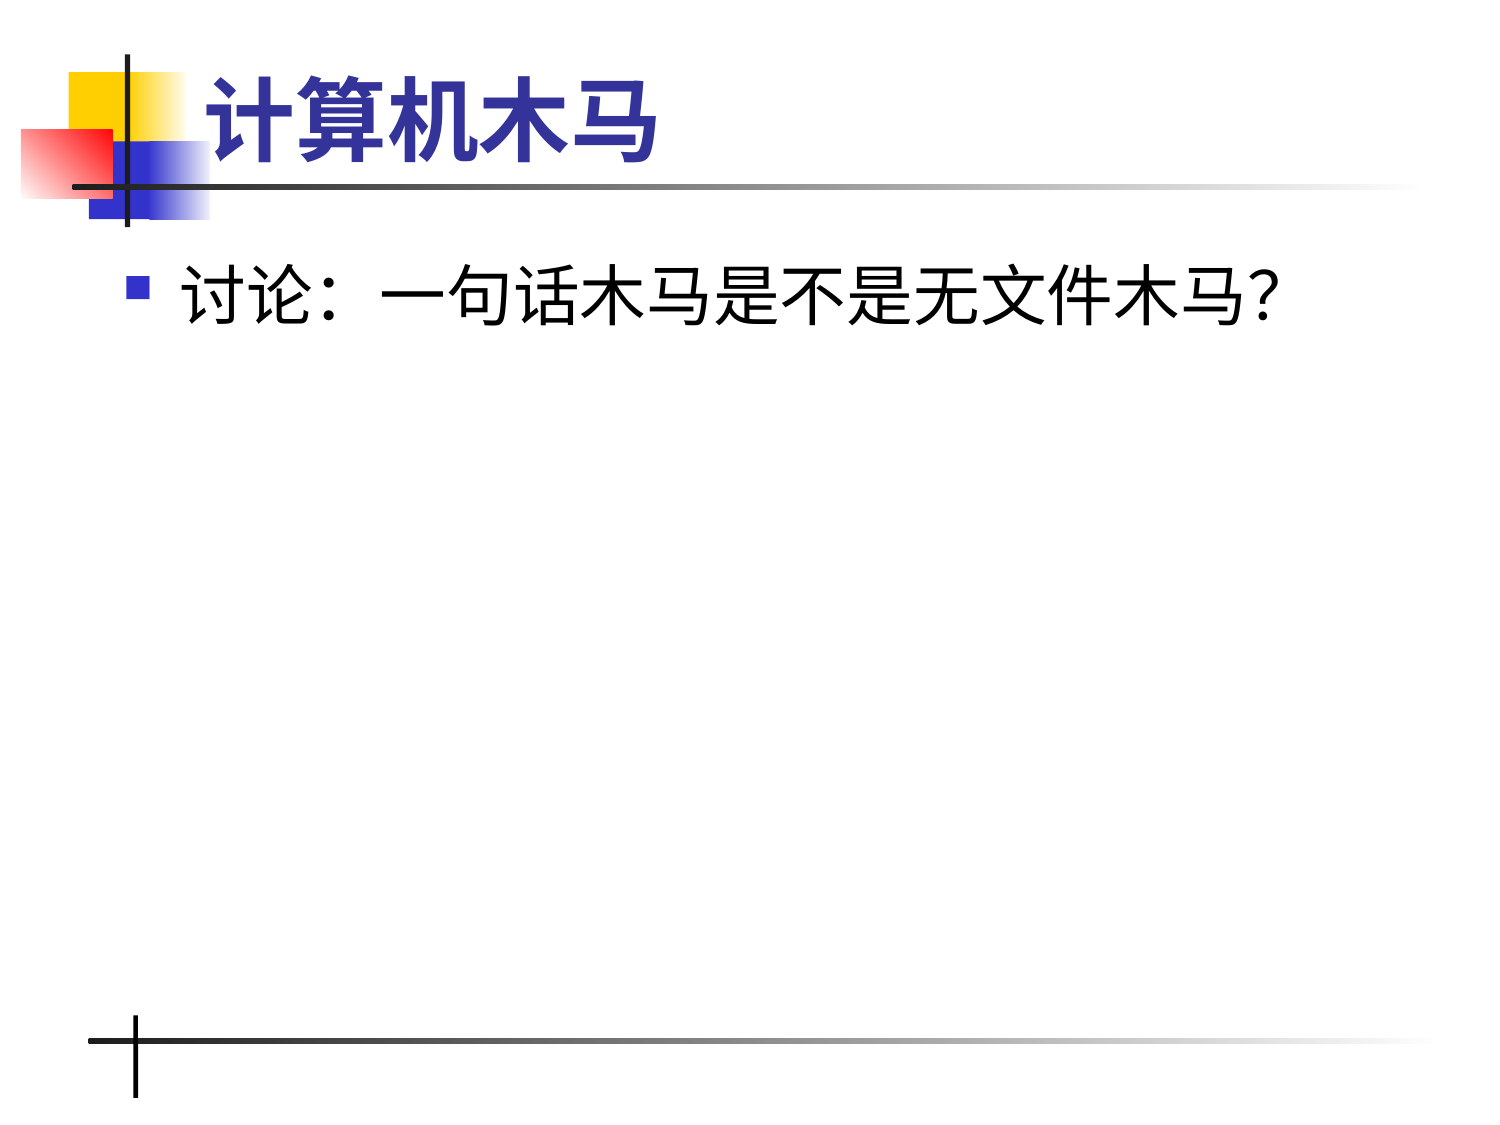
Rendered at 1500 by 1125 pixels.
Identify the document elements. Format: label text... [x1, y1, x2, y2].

title 计算机木马 [188, 23, 1468, 181]
list 讨论：一句话木马是不是无文件木马？ [107, 254, 1384, 931]
